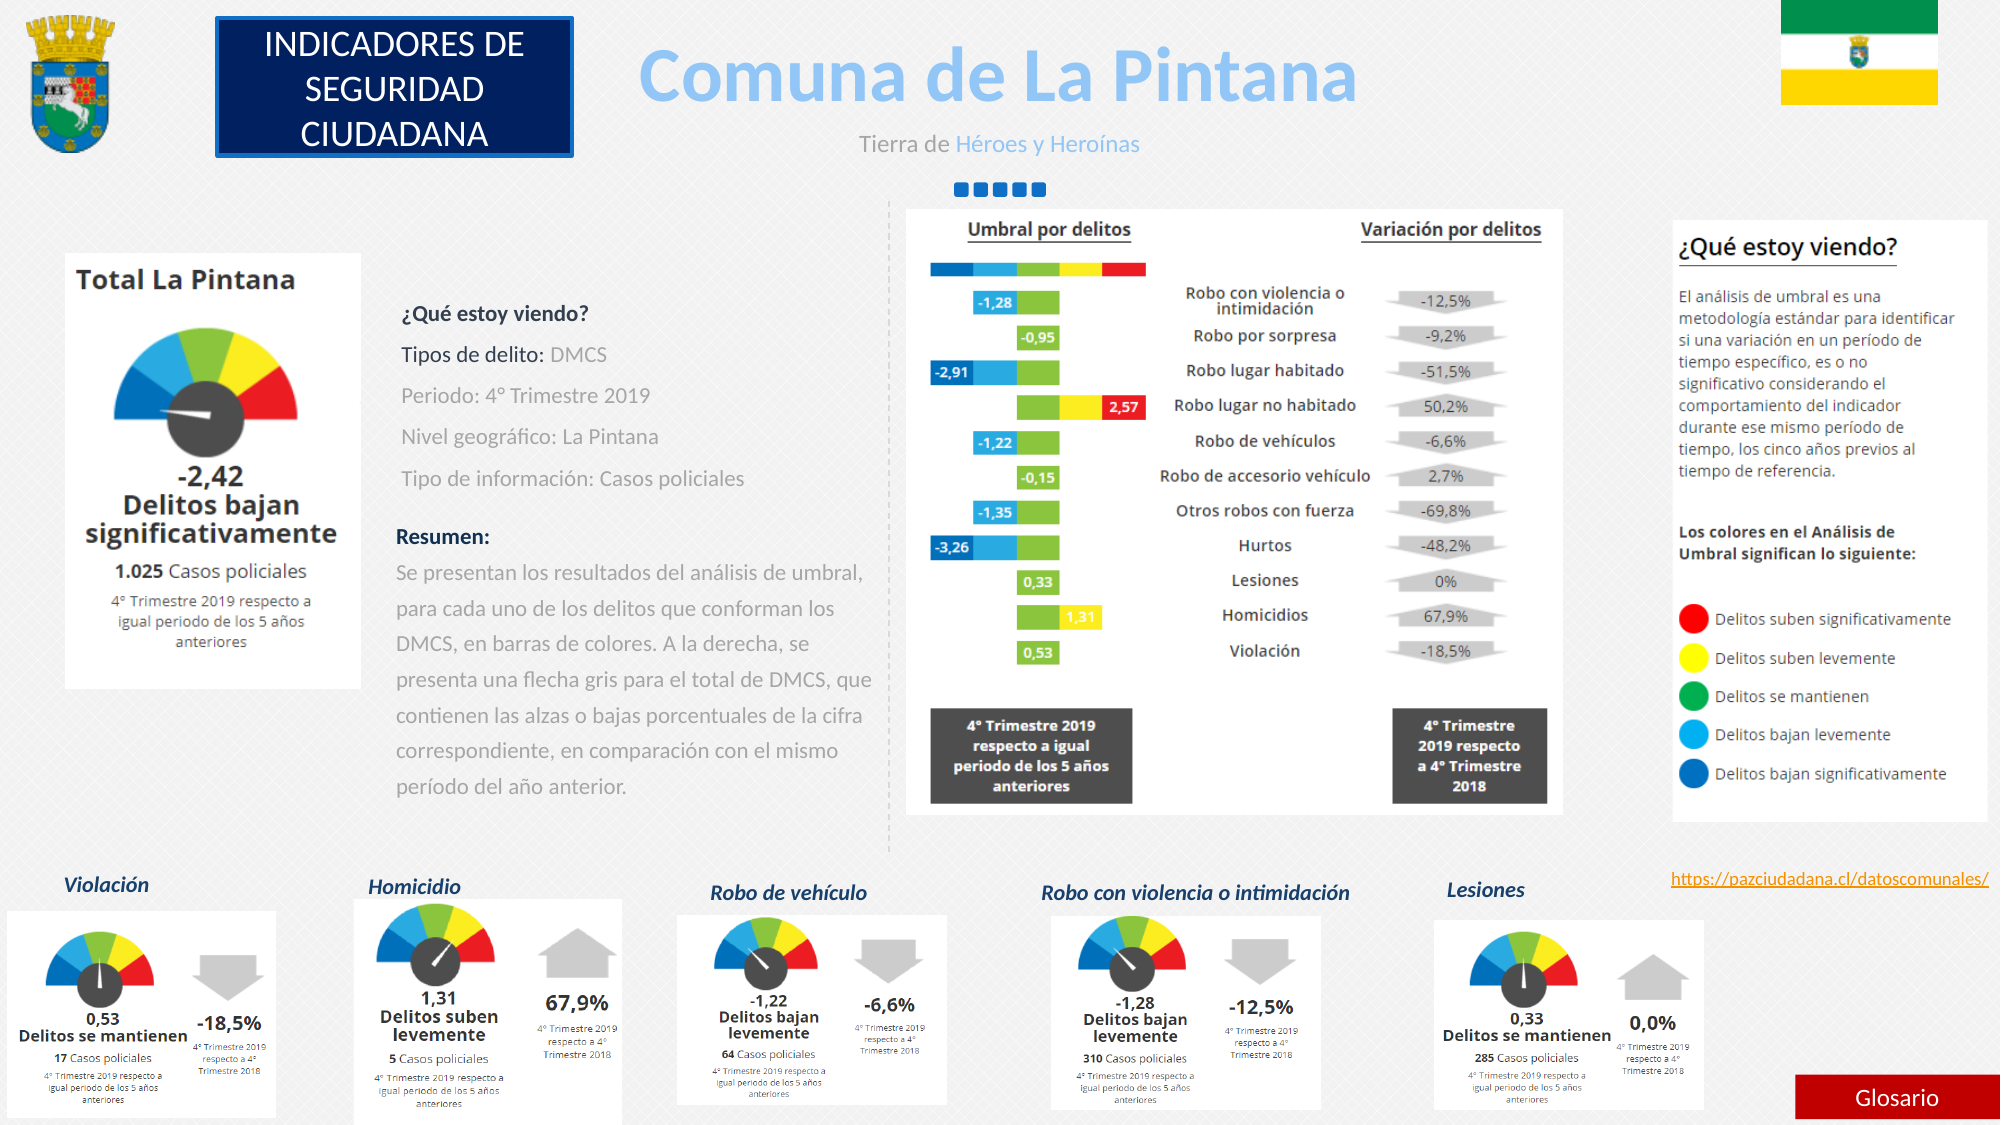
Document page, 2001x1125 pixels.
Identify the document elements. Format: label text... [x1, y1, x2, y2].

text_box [953, 182, 1047, 197]
text_box https://pazciudadana.cl/datoscomunales/ [1656, 858, 2000, 896]
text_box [621, 15, 1379, 167]
picture [677, 914, 947, 1105]
text_box Homicidio [353, 851, 678, 907]
picture [6, 911, 276, 1118]
text_box Violación [48, 850, 373, 905]
picture [64, 253, 362, 689]
text_box Robo con violencia o intimidación [1026, 857, 1441, 912]
text_box Lesiones [1432, 855, 1847, 910]
picture [353, 899, 623, 1125]
picture [1051, 916, 1321, 1111]
picture [1780, 0, 1938, 105]
text_box Glosario [1795, 1074, 2000, 1120]
text_box Robo de vehículo [695, 857, 1020, 912]
picture [1434, 920, 1704, 1111]
text_box ¿Qué estoy viendo? Tipos de delito: DMCS Periodo: 4° Trimestre 2019 Nivel geográfico: La Pintana Tipo de información: Casos policiales [386, 277, 827, 498]
picture [906, 209, 1564, 815]
text_box Resumen: Se presentan los resultados del análisis de umbral, para cada uno de los delitos que conforman los DMCS, en barras de colores. A la derecha, se presenta una flecha gris para el total de DMCS, que contienen las alzas o bajas porcentuales de la cifra correspondiente, en comparación con el mismo período del año anterior. [381, 500, 884, 848]
text_box INDICADORES DE SEGURIDAD CIUDADANA [215, 16, 574, 158]
picture [1672, 219, 1988, 822]
picture [26, 14, 115, 153]
